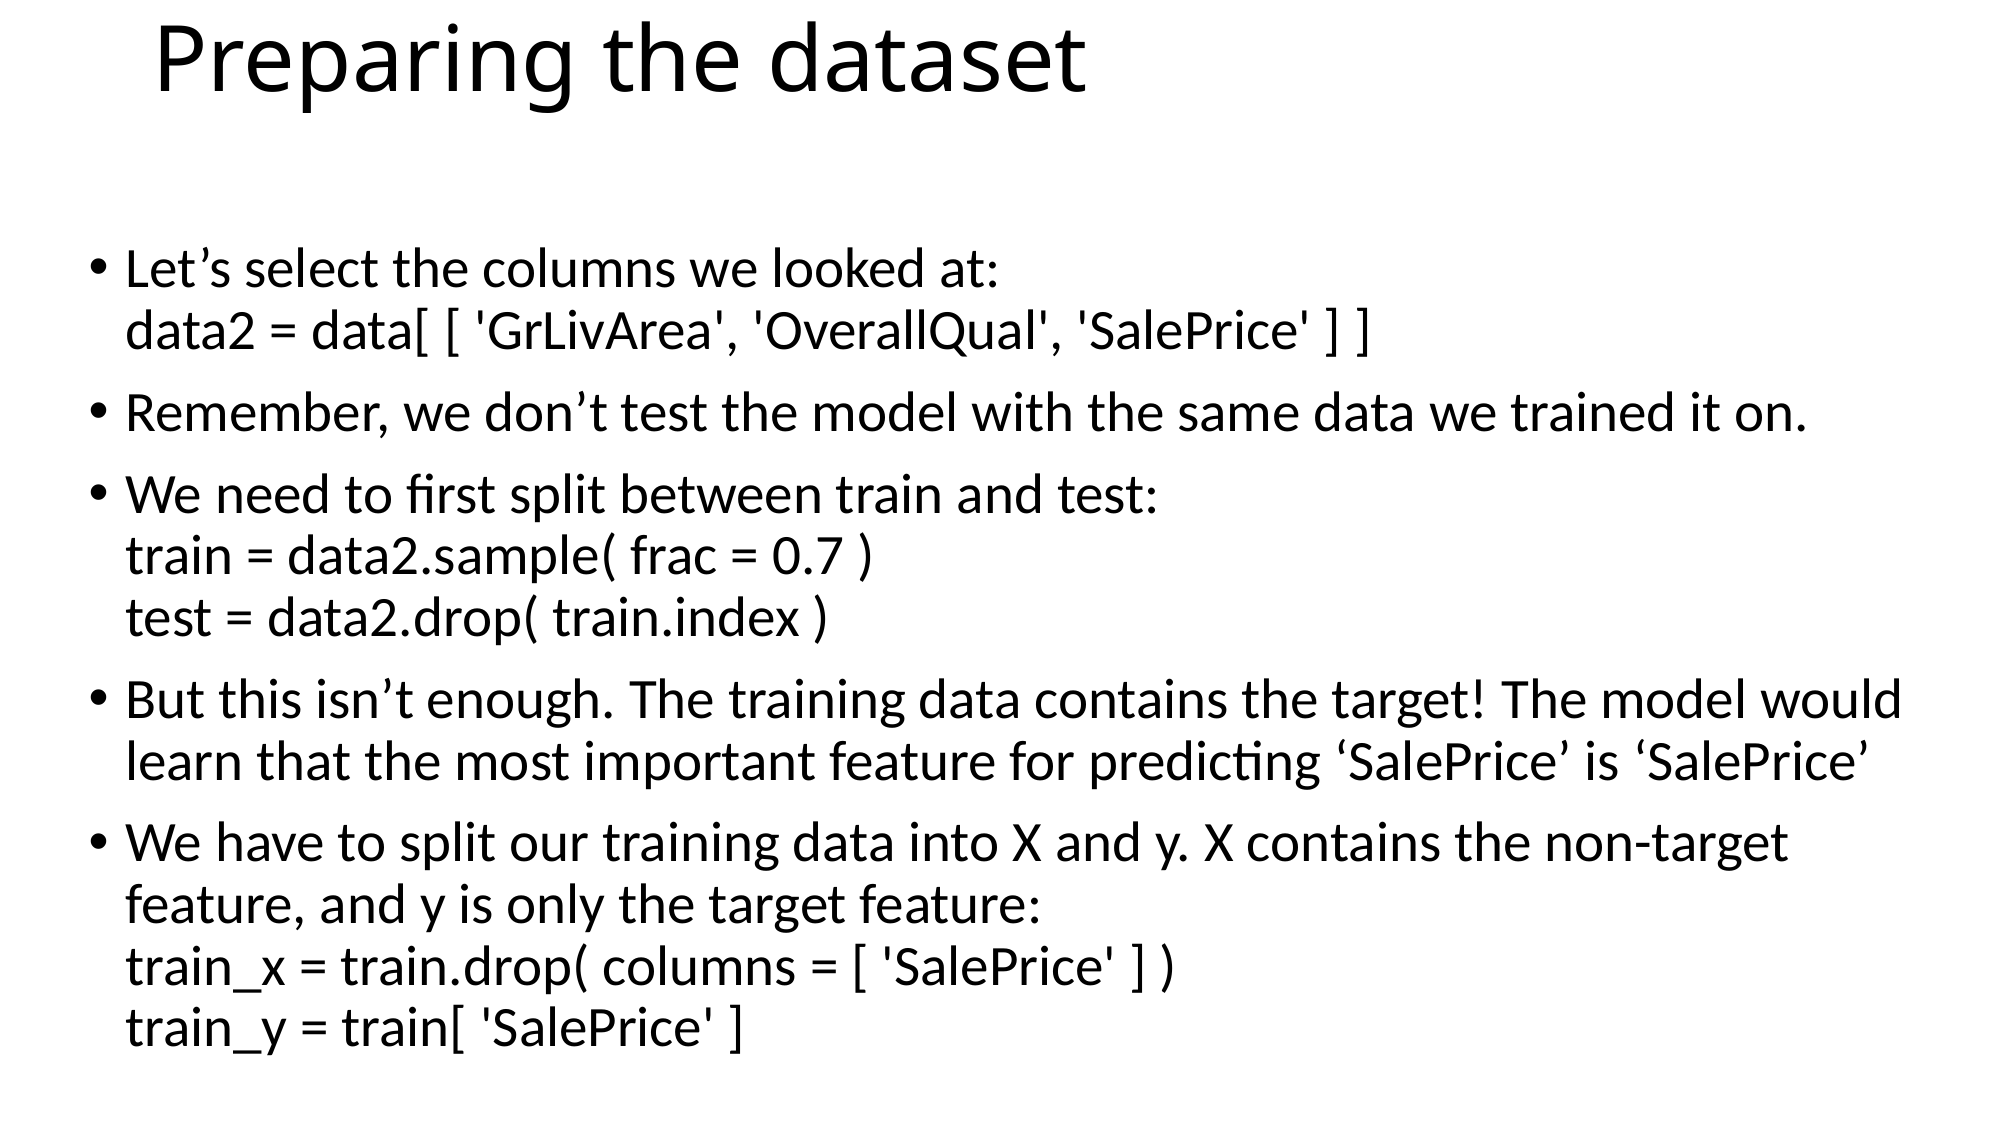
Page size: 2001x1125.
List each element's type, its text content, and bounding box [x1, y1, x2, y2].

title Preparing the dataset [137, 0, 1863, 123]
list Let’s select the columns we looked at: data2 = data[ [ 'GrLivArea', 'OverallQual', 'SalePrice' ] ] Remember, we don’t test the model with the same data we trained it on. We need to first split between train and test: train = data2.sample( frac = 0.7 ) test = data2.drop( train.index ) But this isn’t enough. The training data contains the target! The model would learn that the most important feature for predicting ‘SalePrice’ is ‘SalePrice’ We have to split our training data into X and y. X contains the non-target feature, and y is only the target feature: train_x = train.drop( columns = [ 'SalePrice' ] ) train_y = train[ 'SalePrice' ] [73, 230, 1927, 1125]
